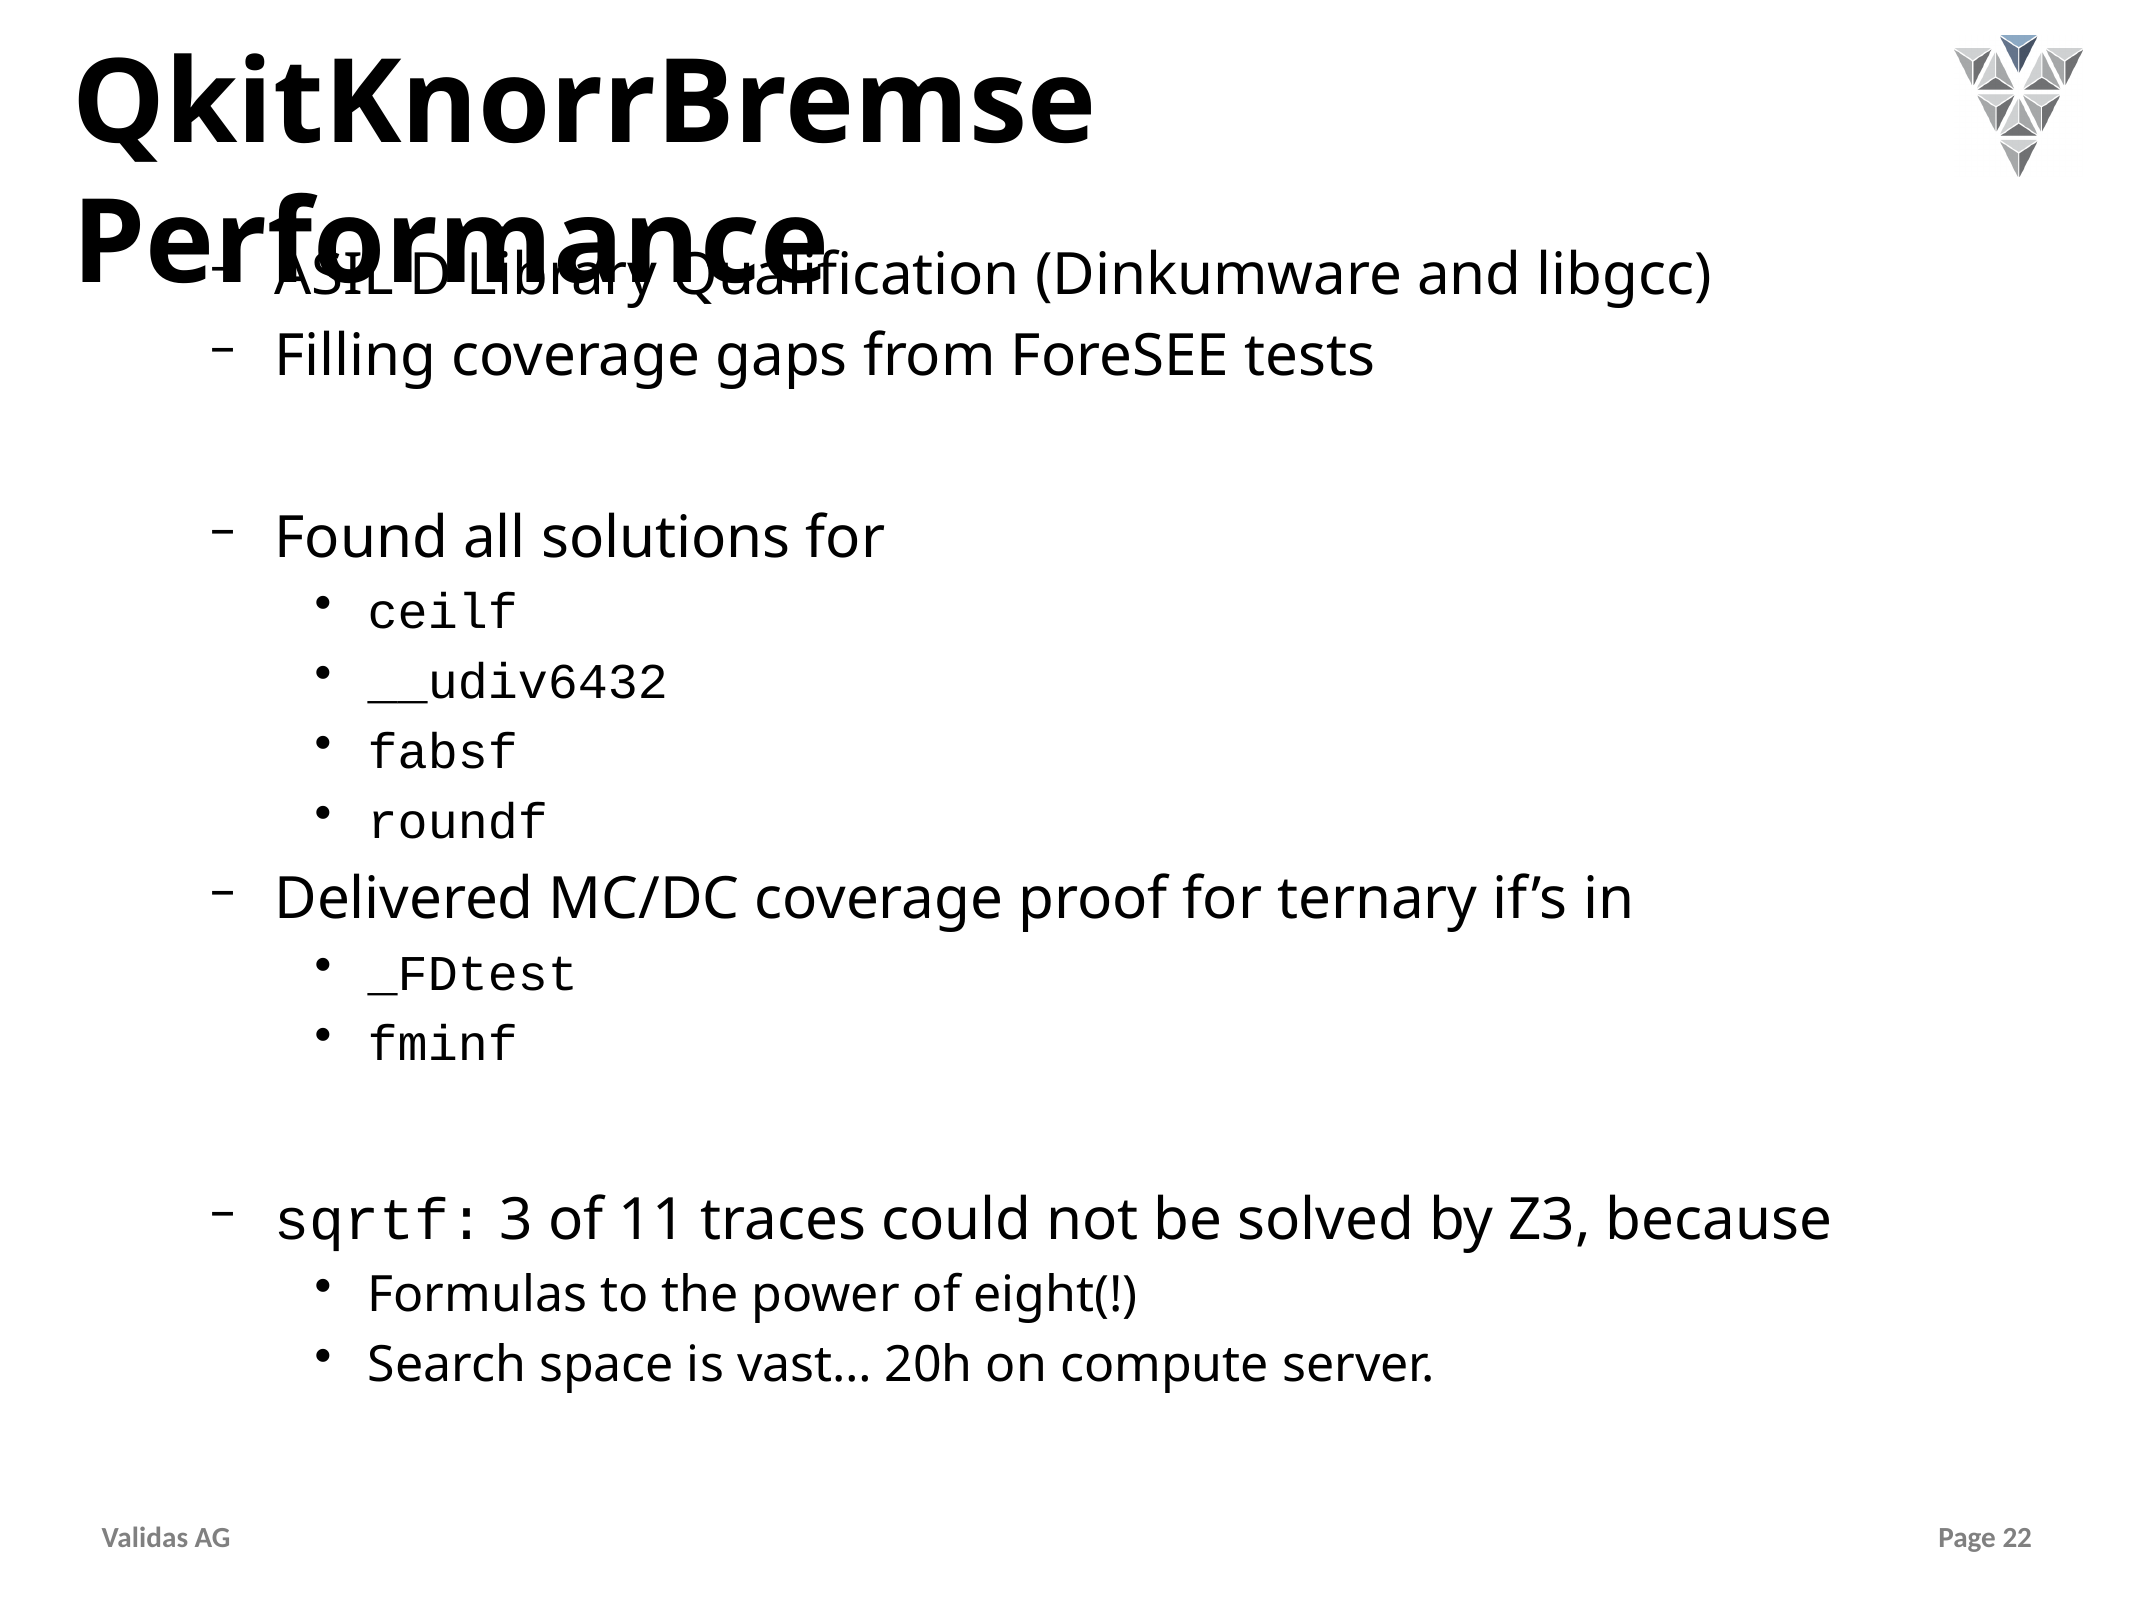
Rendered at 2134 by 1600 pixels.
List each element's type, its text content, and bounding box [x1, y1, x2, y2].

list ASIL D Library Qualification (Dinkumware and libgcc) Filling coverage gaps from ForeSEE tests Found all solutions for ceilf __udiv6432 fabsf roundf Delivered MC/DC coverage proof for ternary if’s in _FDtest fminf sqrtf: 3 of 11 traces could not be solved by Z3, because Formulas to the power of eight(!) Search space is vast… 20h on compute server. [80, 225, 2054, 1423]
title QkitKnorrBremse Performance [72, 15, 1835, 170]
picture [1954, 35, 2083, 177]
